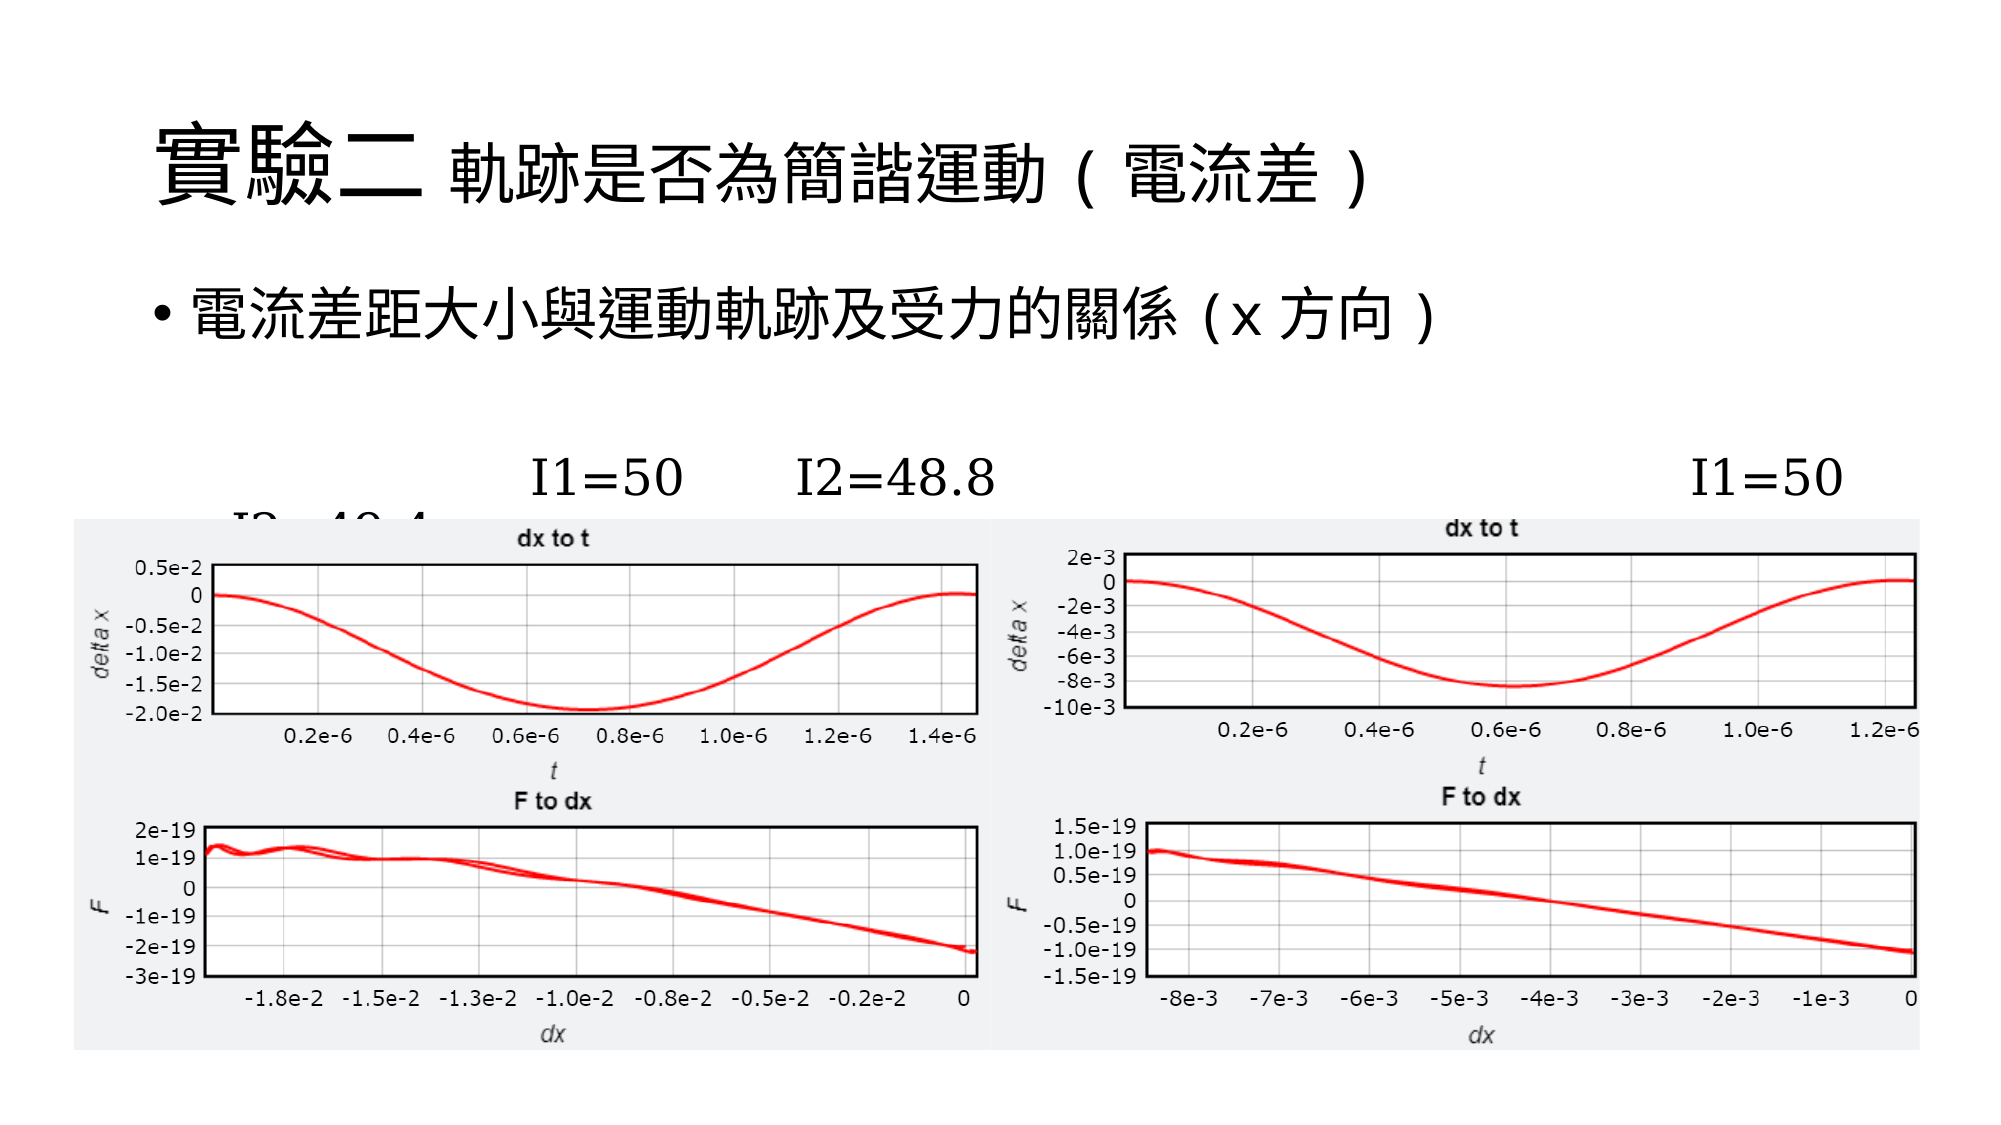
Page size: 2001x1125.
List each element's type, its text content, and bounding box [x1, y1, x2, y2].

list 電流差距大小與運動軌跡及受力的關係(x方向) I1=50 I2=48.8 I1=50 I2=49.4 [137, 277, 1863, 519]
title 實驗二 軌跡是否為簡諧運動(電流差) [137, 59, 1863, 277]
picture [73, 519, 1920, 1050]
